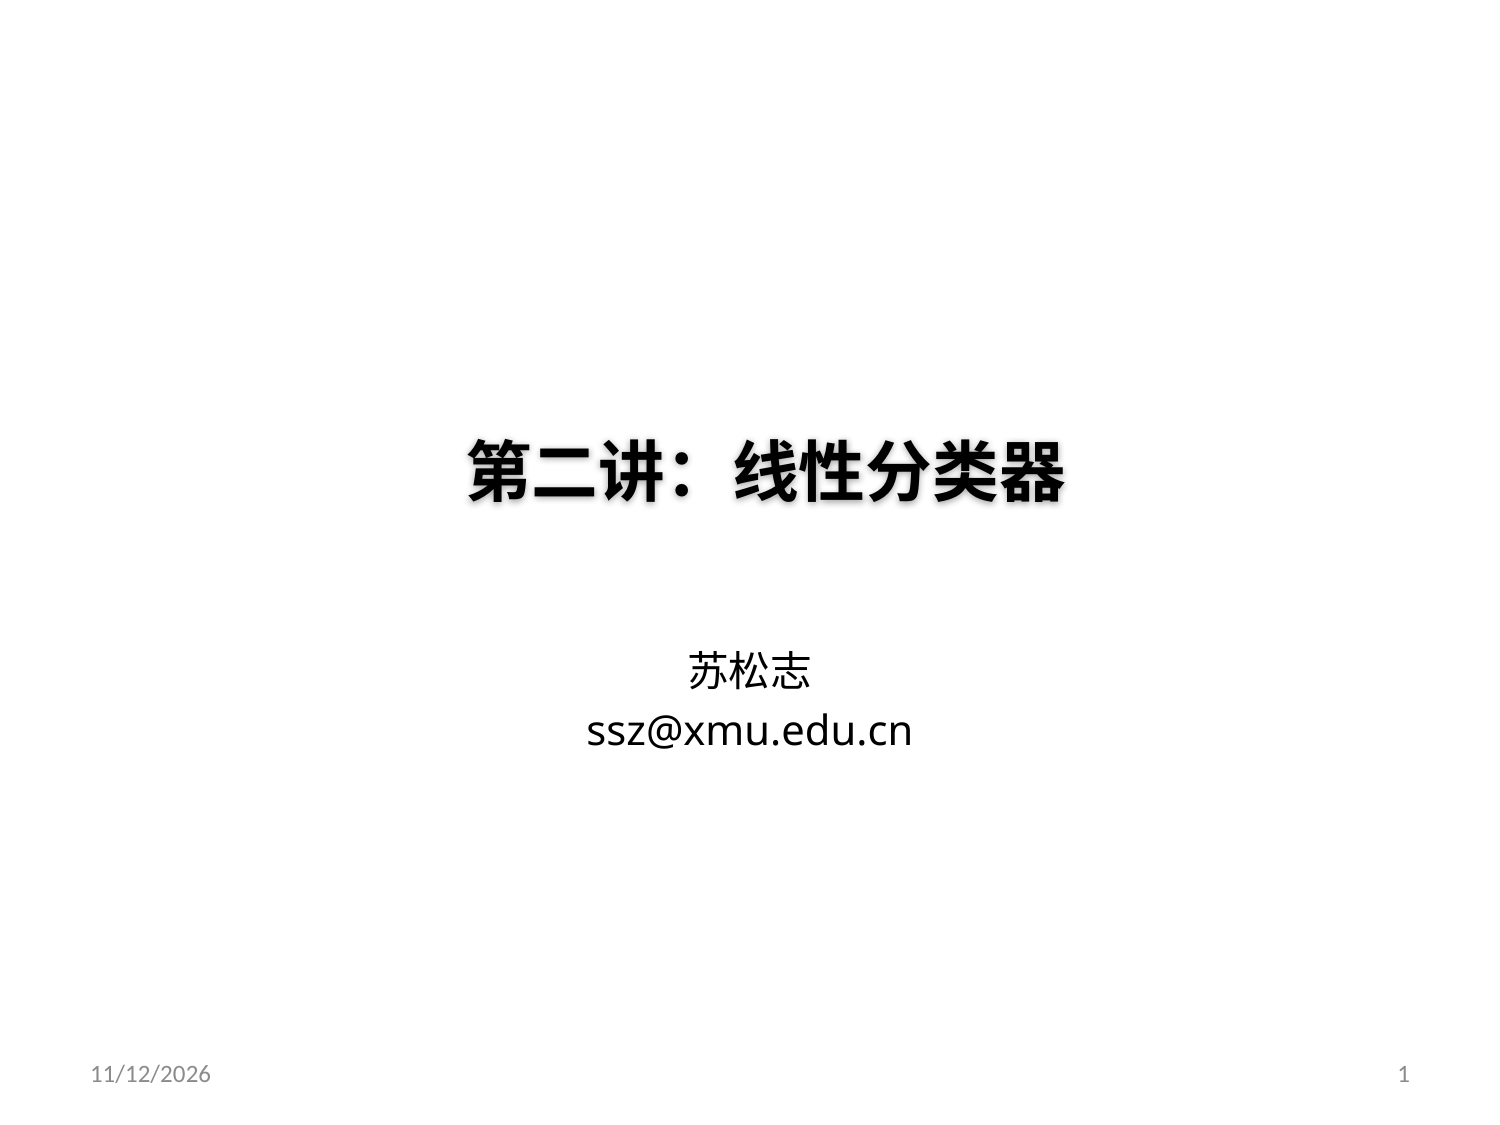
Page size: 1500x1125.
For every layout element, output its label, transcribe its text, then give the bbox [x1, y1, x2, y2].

title 第二讲：线性分类器 [112, 349, 1388, 591]
slide_number 1 [1074, 1042, 1425, 1103]
subtitle 苏松志 ssz@xmu.edu.cn [225, 637, 1275, 925]
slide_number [75, 1042, 425, 1103]
